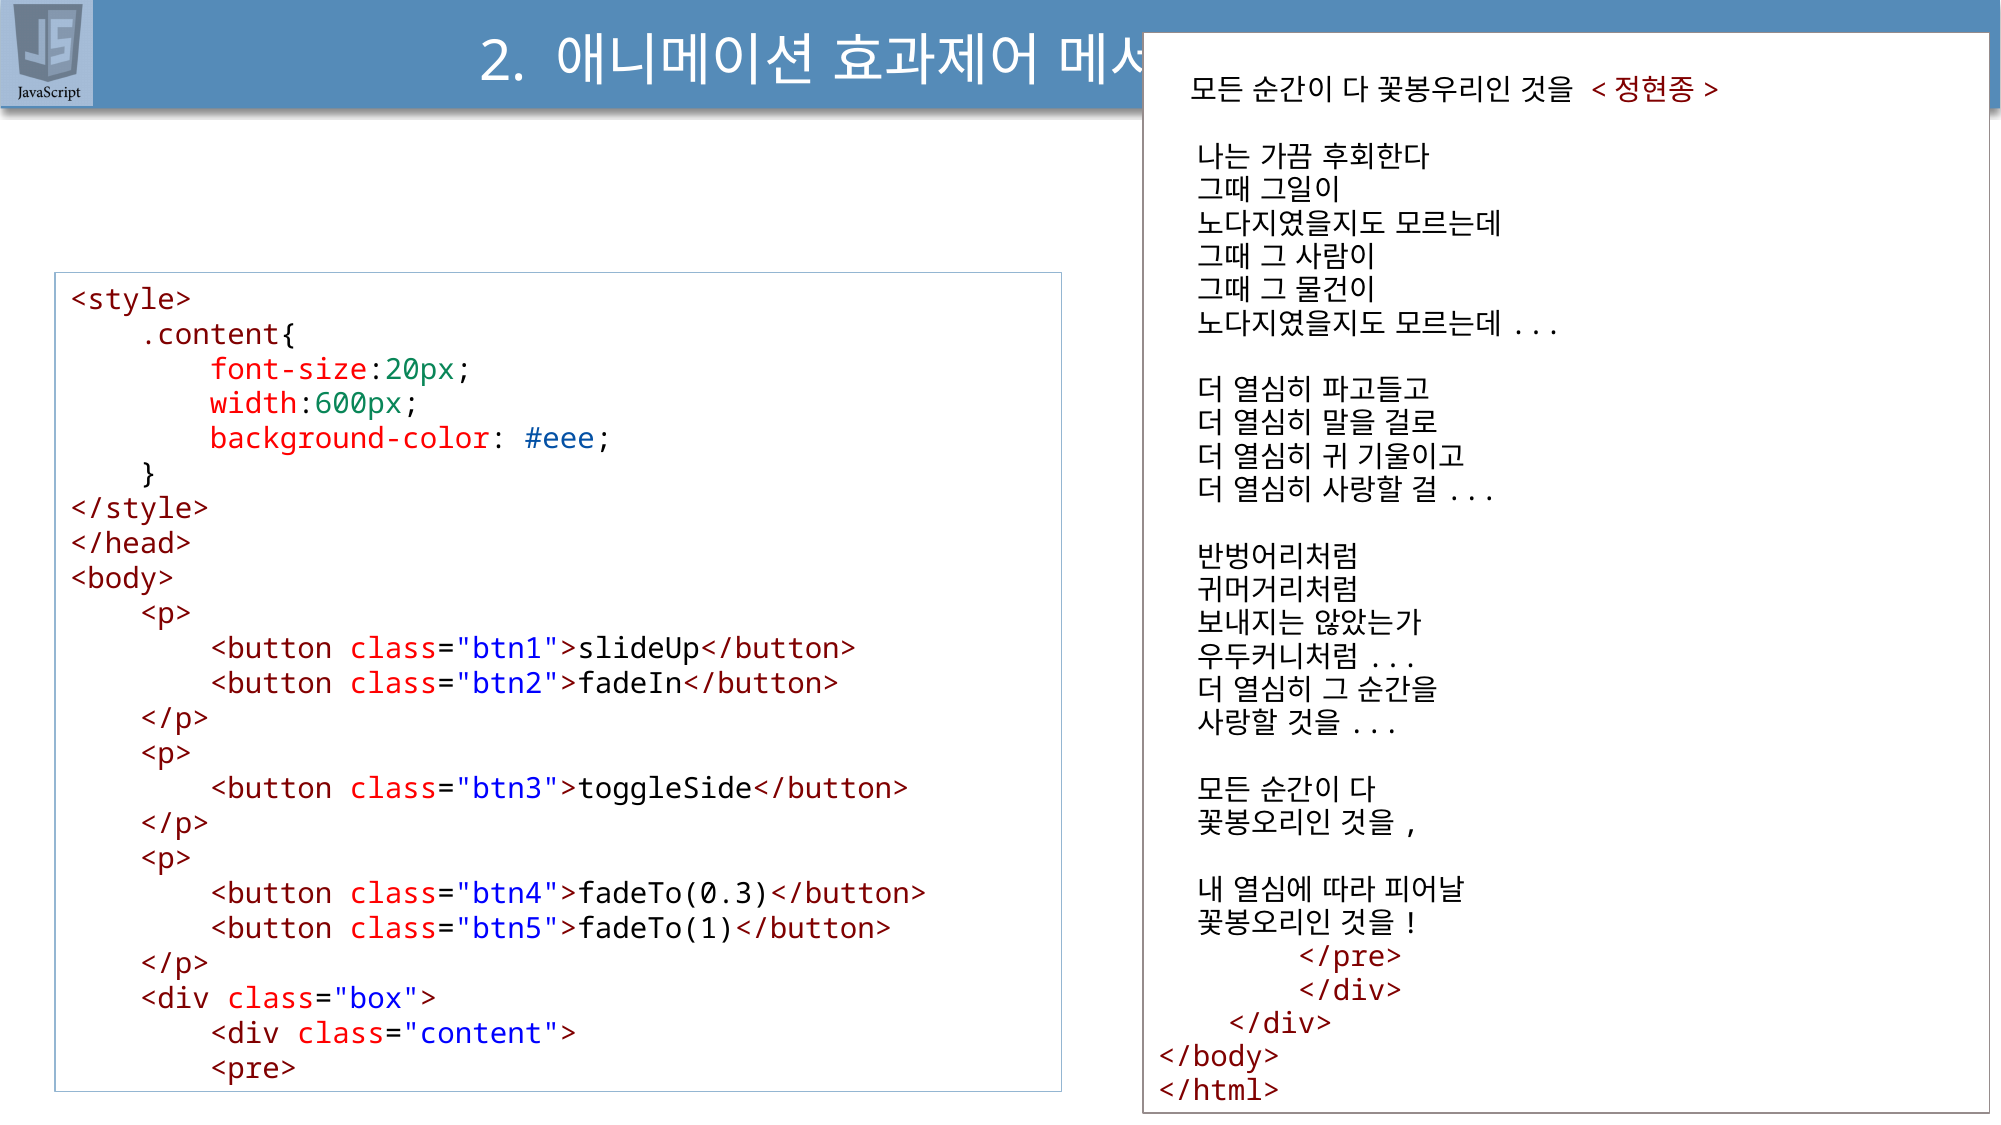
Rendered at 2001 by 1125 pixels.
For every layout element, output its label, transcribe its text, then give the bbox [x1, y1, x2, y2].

text_box <style> .content{ font-size:20px; width:600px; background-color: #eee; } </style> </head> <body> <p> <button class="btn1">slideUp</button> <button class="btn2">fadeIn</button> </p> <p> <button class="btn3">toggleSide</button> </p> <p> <button class="btn4">fadeTo(0.3)</button> <button class="btn5">fadeTo(1)</button> </p> <div class="box"> <div class="content"> <pre> [53, 271, 1063, 1093]
text_box 모든 순간이 다 꽃봉우리인 것을 <정현종> 나는 가끔 후회한다 그때 그일이 노다지였을지도 모르는데 그때 그 사람이 그때 그 물건이 노다지였을지도 모르는데... 더 열심히 파고들고 더 열심히 말을 걸로 더 열심히 귀 기울이고 더 열심히 사랑할 걸... 반벙어리처럼 귀머거리처럼 보내지는 않았는가 우두커니처럼... 더 열심히 그 순간을 사랑할 것을... 모든 순간이 다 꽃봉오리인 것을, 내 열심에 따라 피어날 꽃봉오리인 것을! </pre> </div> </div> </body> </html> [1142, 31, 1991, 1115]
title 2. 애니메이션 효과제어 메서드 [464, 16, 1567, 101]
